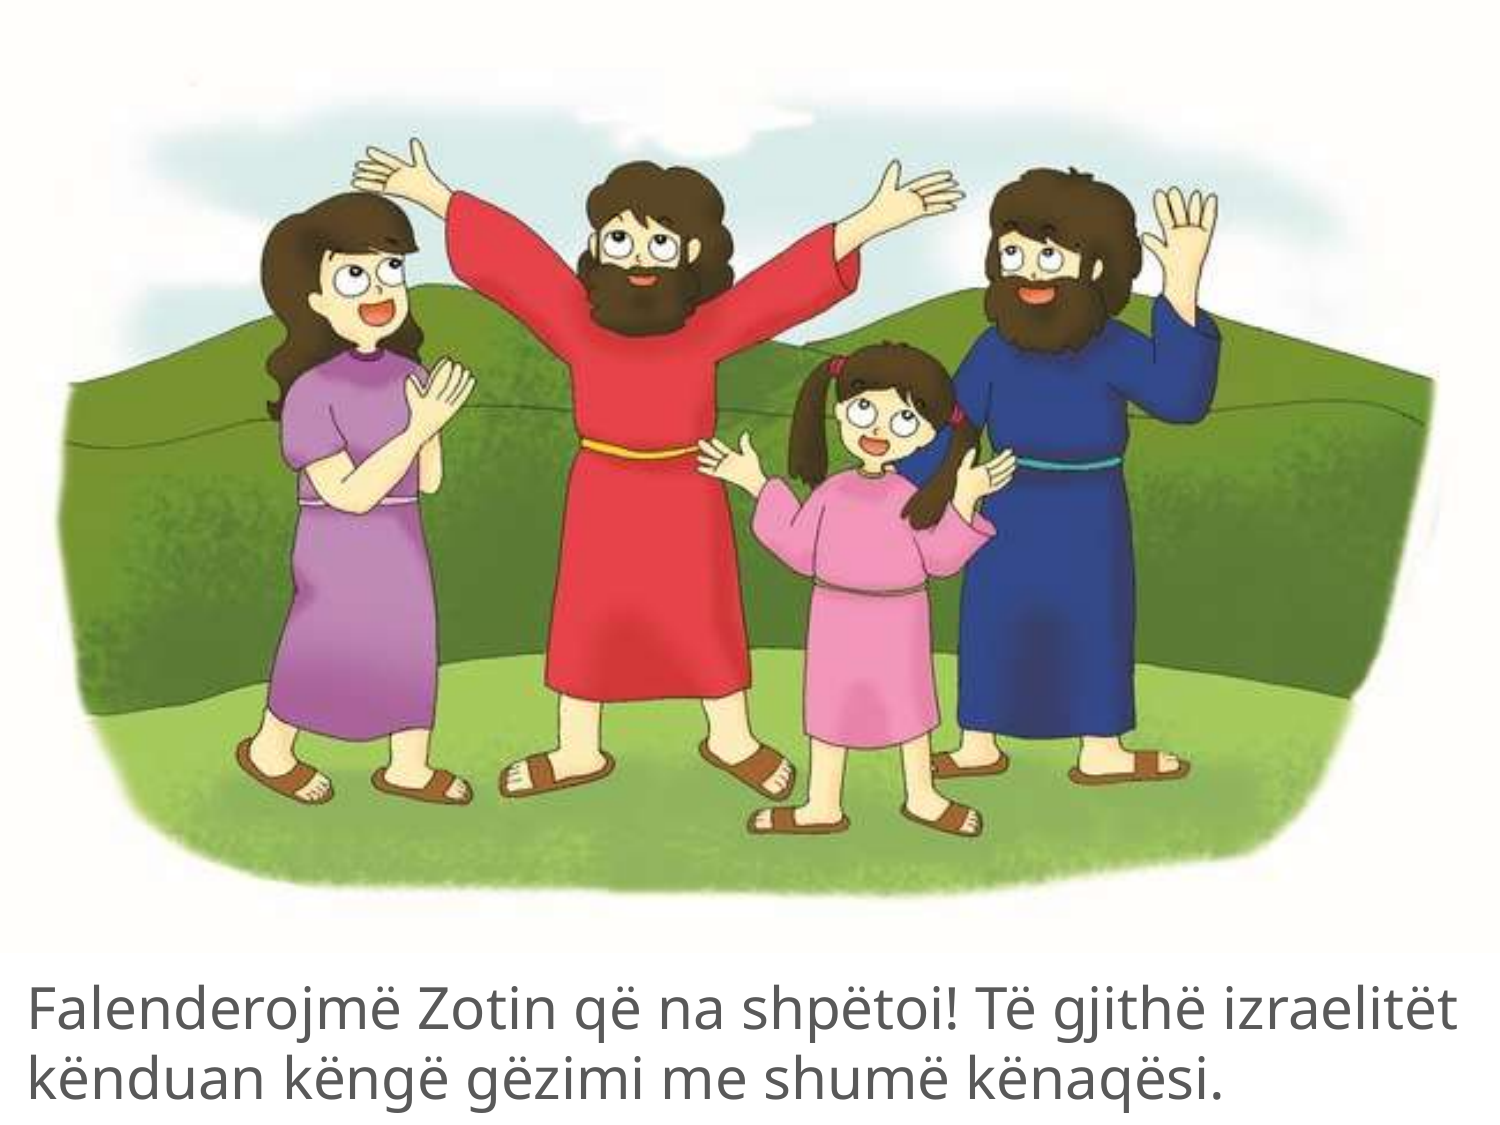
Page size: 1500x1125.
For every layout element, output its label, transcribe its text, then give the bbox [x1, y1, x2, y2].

picture [0, 0, 1500, 953]
text_box Falenderojmë Zotin që na shpëtoi! Të gjithë izraelitët kënduan këngë gëzimi me shumë kënaqësi. [11, 964, 1498, 1119]
